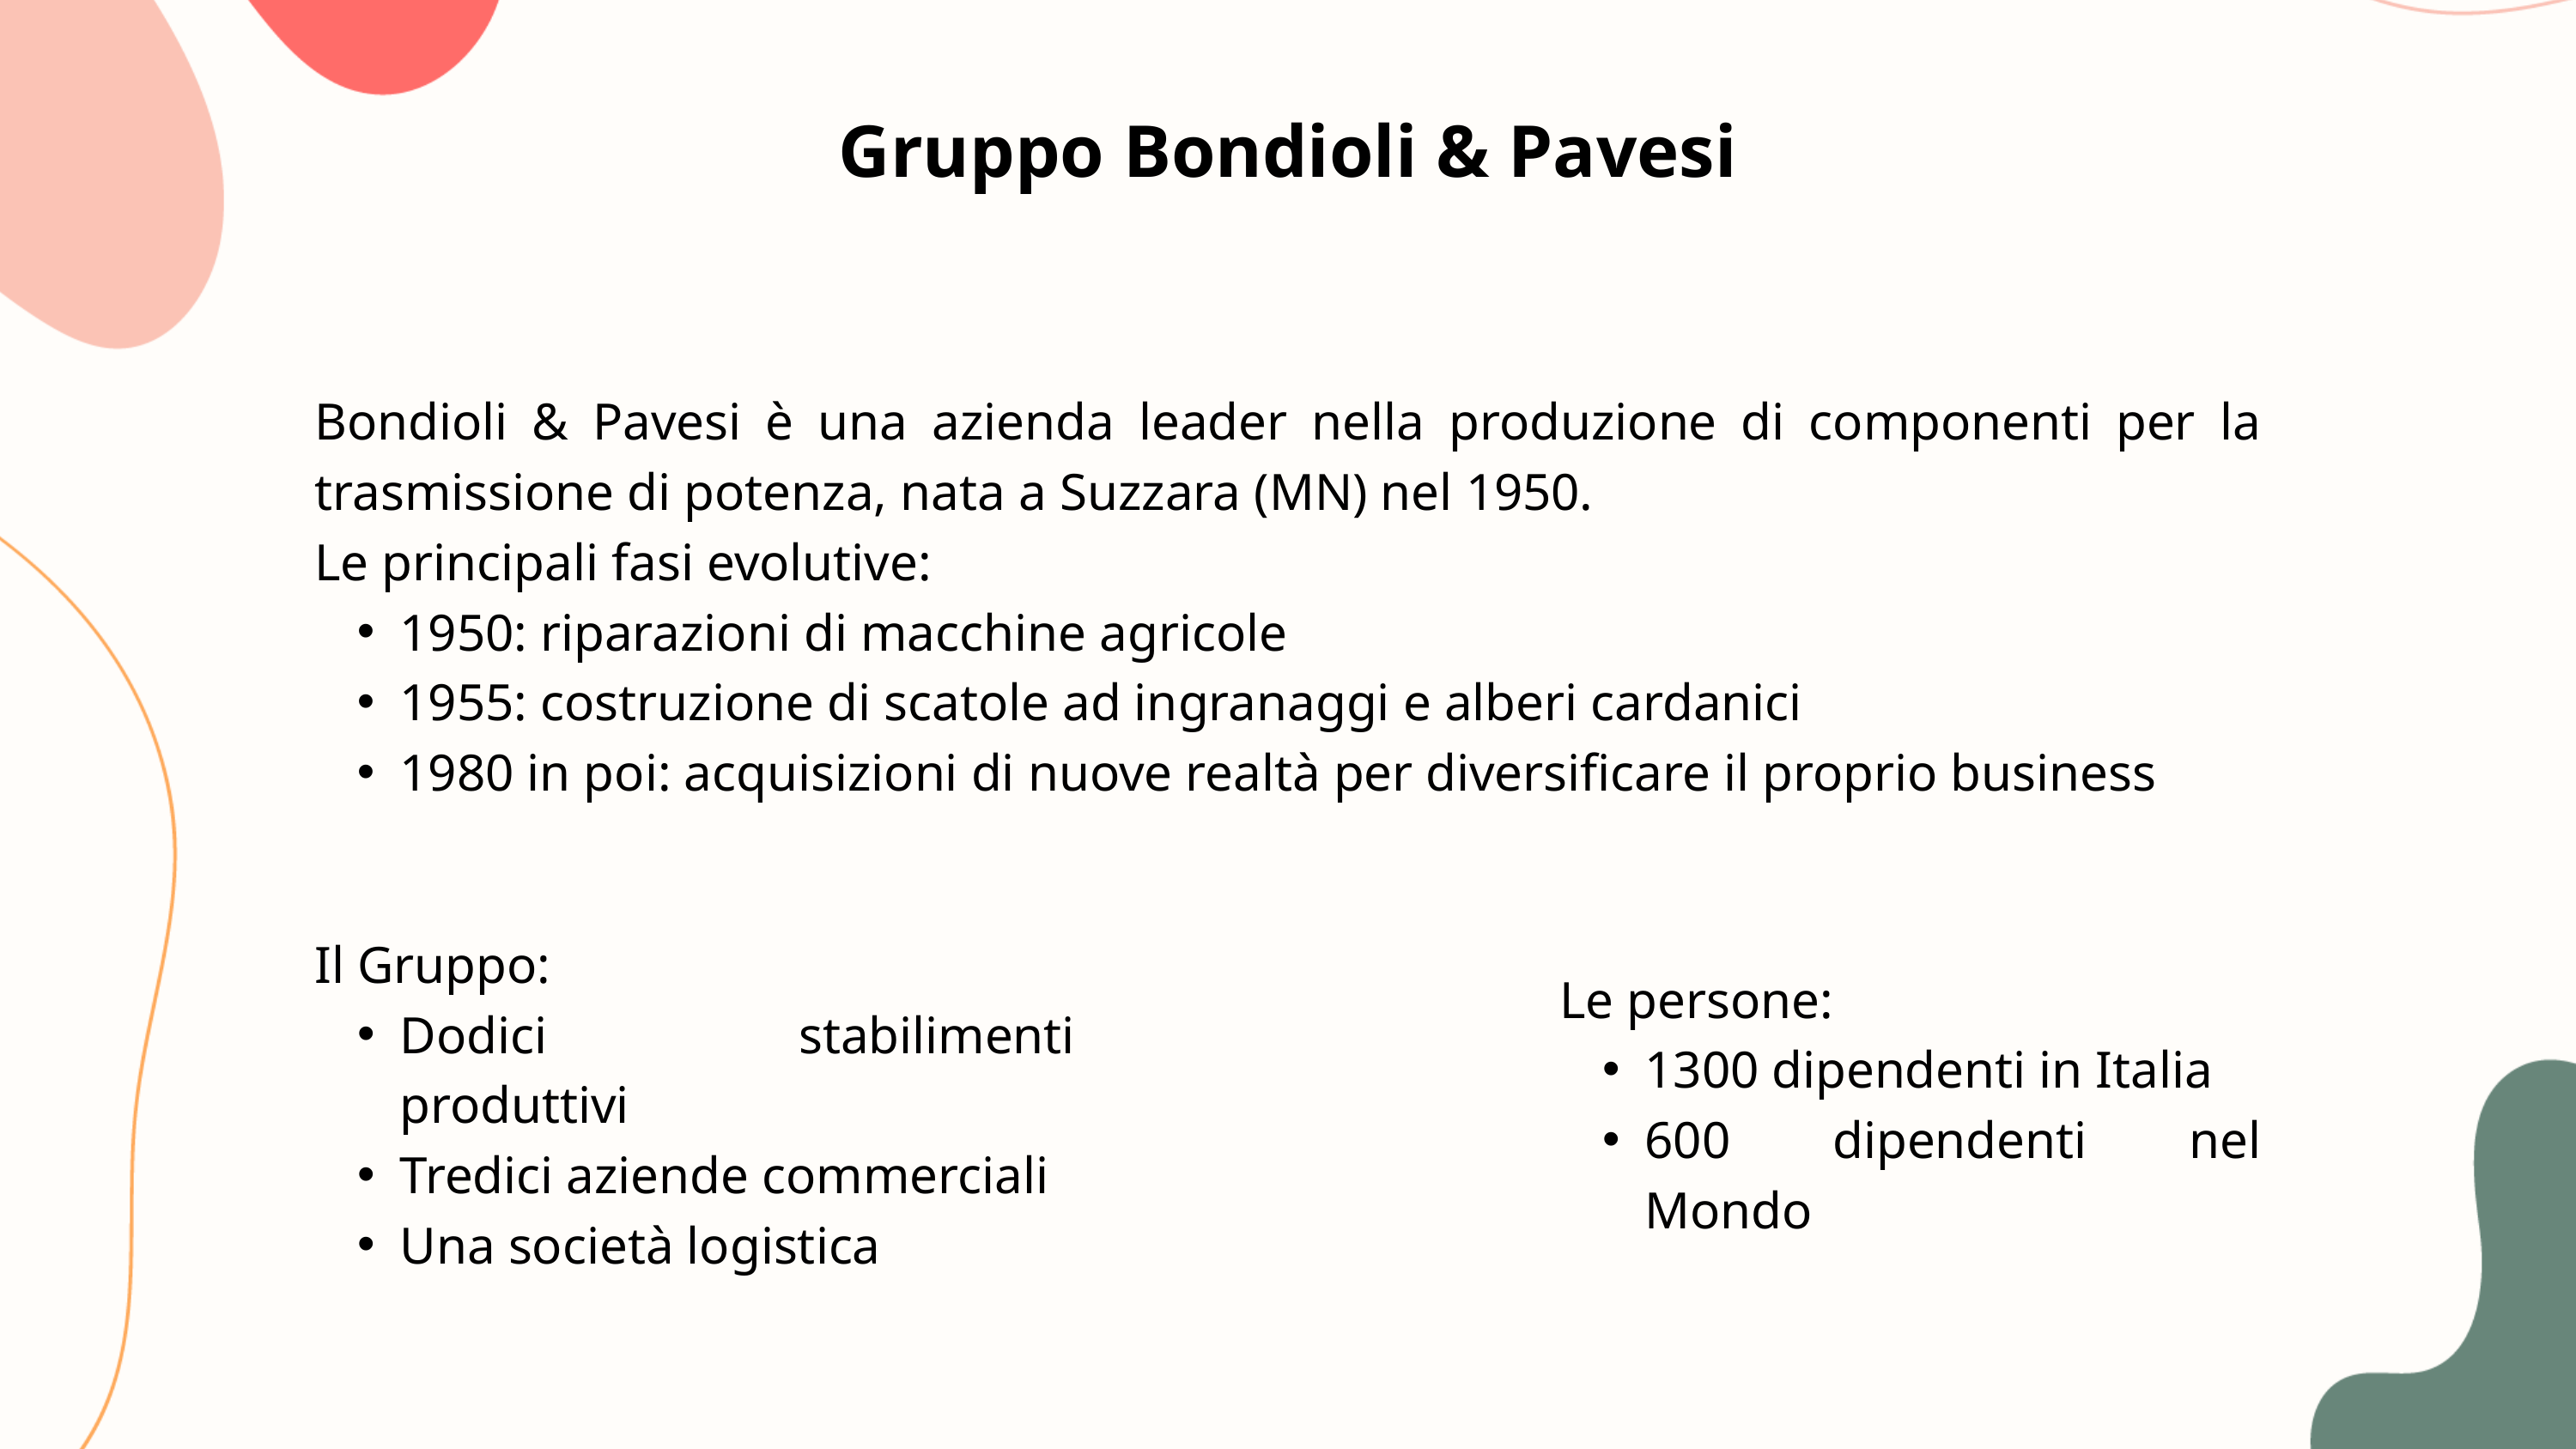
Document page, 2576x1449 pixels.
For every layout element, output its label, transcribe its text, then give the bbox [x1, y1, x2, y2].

text_box Bondioli & Pavesi è una azienda leader nella produzione di componenti per la trasmissione di potenza, nata a Suzzara (MN) nel 1950. Le principali fasi evolutive: 1950: riparazioni di macchine agricole 1955: costruzione di scatole ad ingranaggi e alberi cardanici 1980 in poi: acquisizioni di nuove realtà per diversificare il proprio business [314, 379, 2262, 801]
text_box Il Gruppo: Dodici stabilimenti produttivi Tredici aziende commerciali Una società logistica [314, 923, 1075, 1274]
text_box [0, 0, 2576, 1449]
text_box Gruppo Bondioli & Pavesi [838, 91, 1738, 292]
text_box Le persone: 1300 dipendenti in Italia 600 dipendenti nel Mondo [1559, 958, 2262, 1239]
